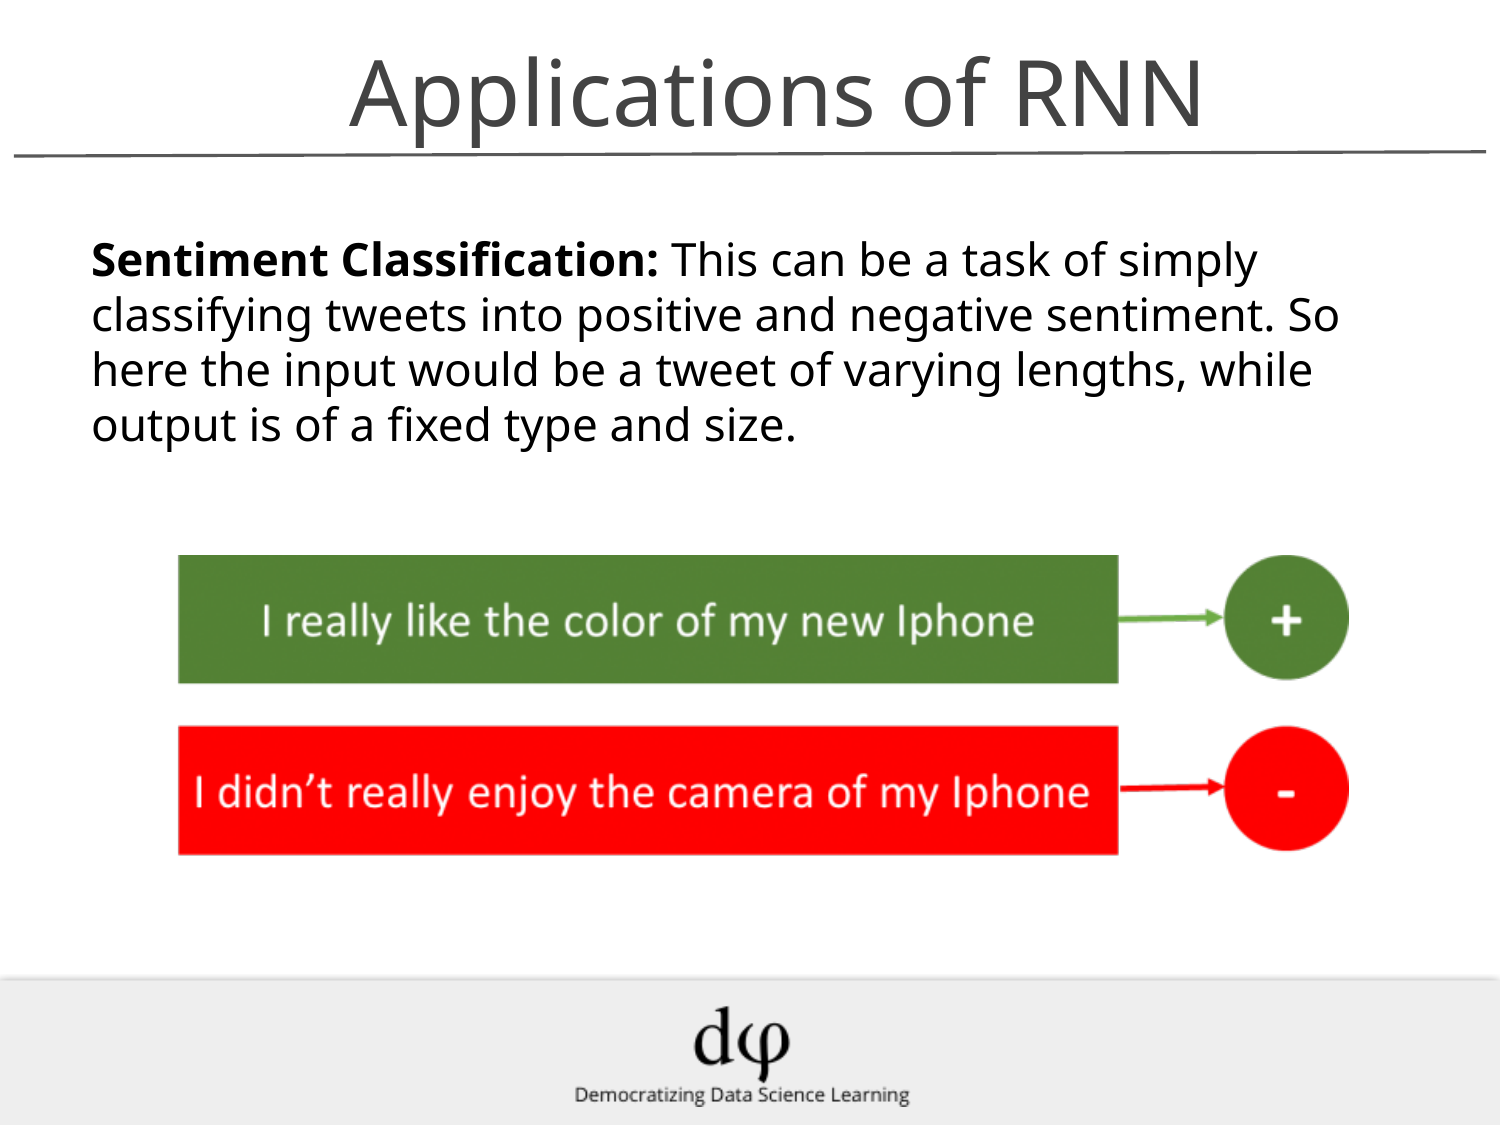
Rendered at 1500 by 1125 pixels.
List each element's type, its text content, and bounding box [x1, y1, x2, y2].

text_box Applications of RNN [116, 27, 1442, 150]
text_box Sentiment Classification: This can be a task of simply classifying tweets into positive and negative sentiment. So here the input would be a tweet of varying lengths, while output is of a fixed type and size. [76, 165, 1436, 975]
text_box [0, 980, 1500, 1125]
picture [162, 555, 1349, 868]
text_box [13, 151, 1487, 157]
